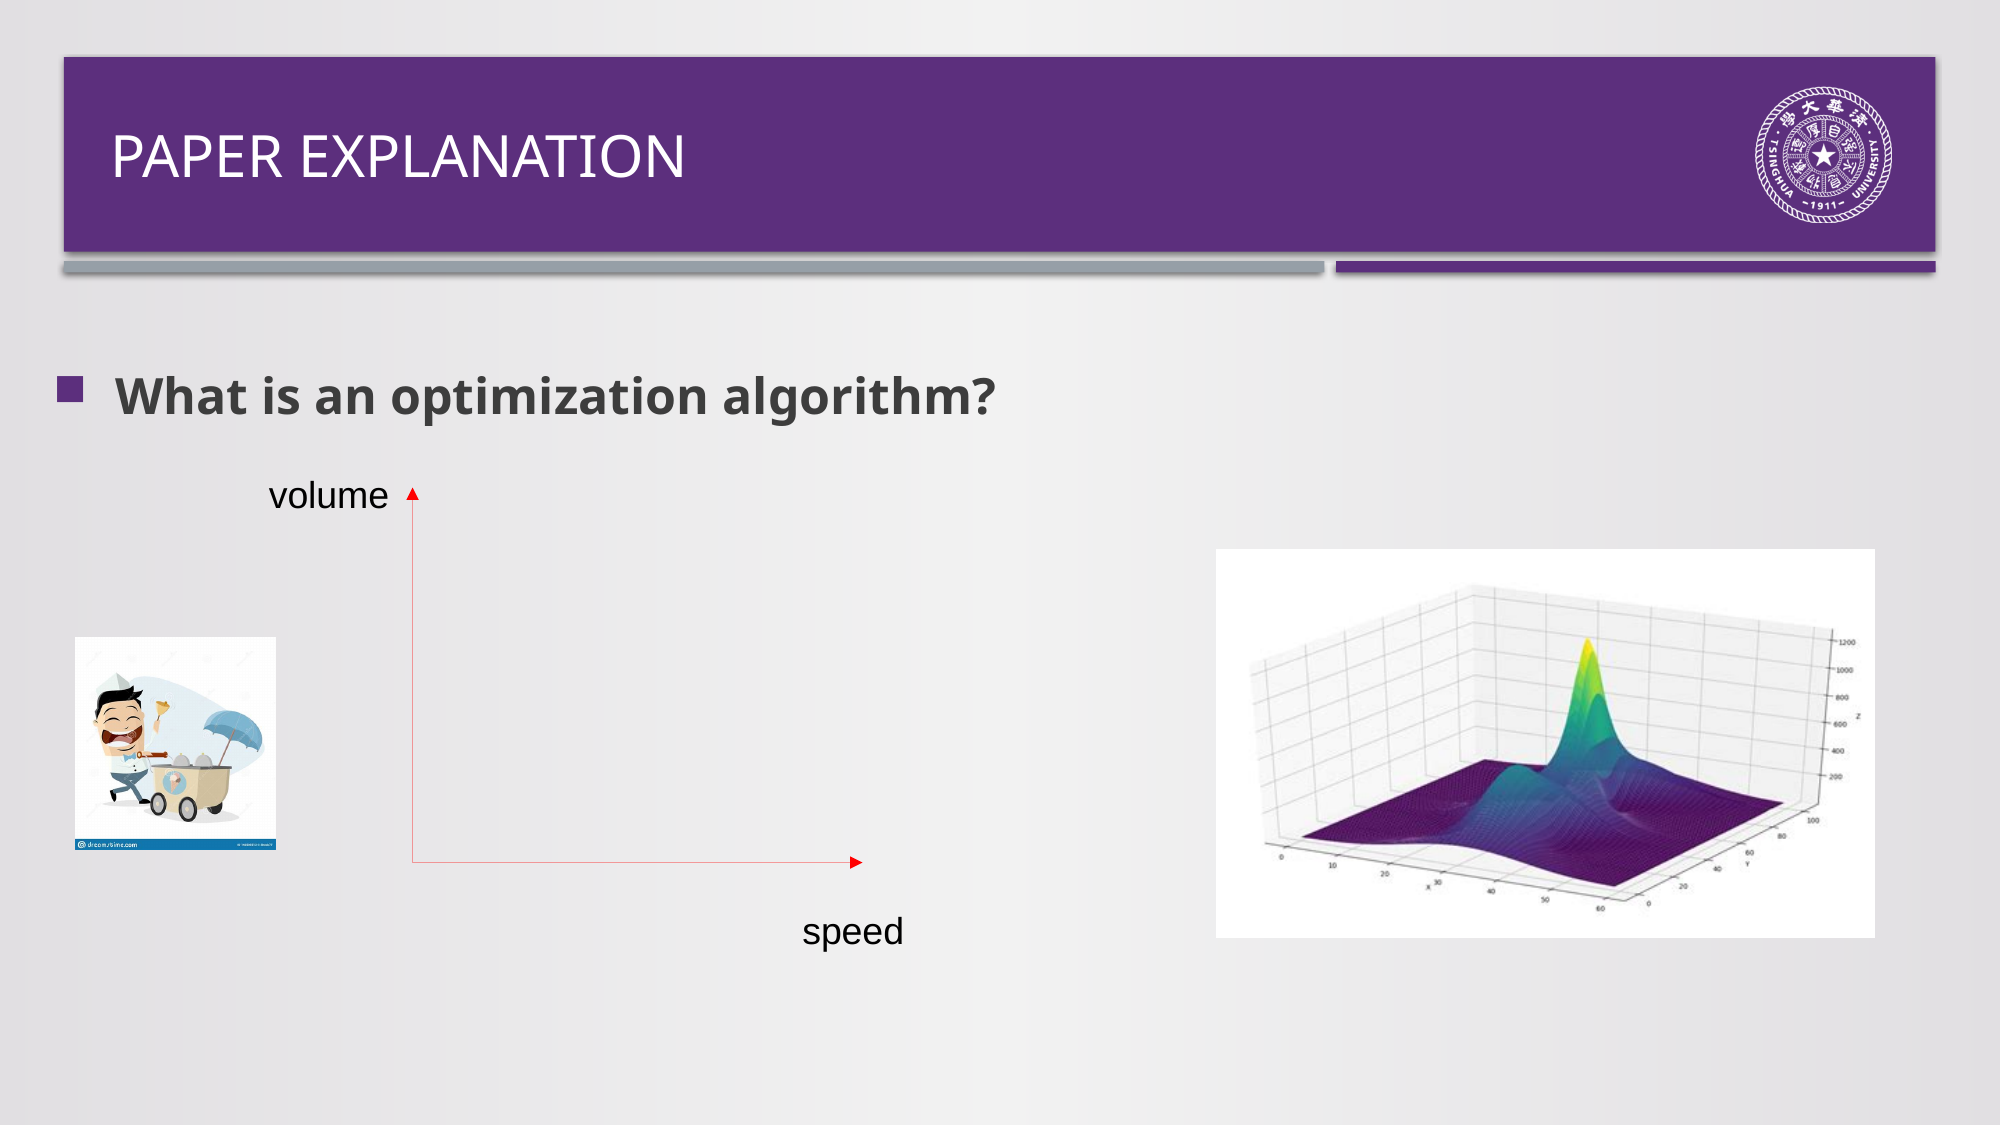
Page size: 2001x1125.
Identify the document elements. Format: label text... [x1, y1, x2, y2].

text_box What is an optimization algorithm? [37, 357, 1818, 525]
text_box volume [254, 463, 413, 563]
picture [74, 637, 276, 850]
text_box speed [787, 899, 919, 957]
text_box [413, 488, 419, 500]
text_box PAPER explanation [95, 71, 1755, 238]
text_box [413, 856, 863, 869]
picture [1216, 549, 1876, 938]
